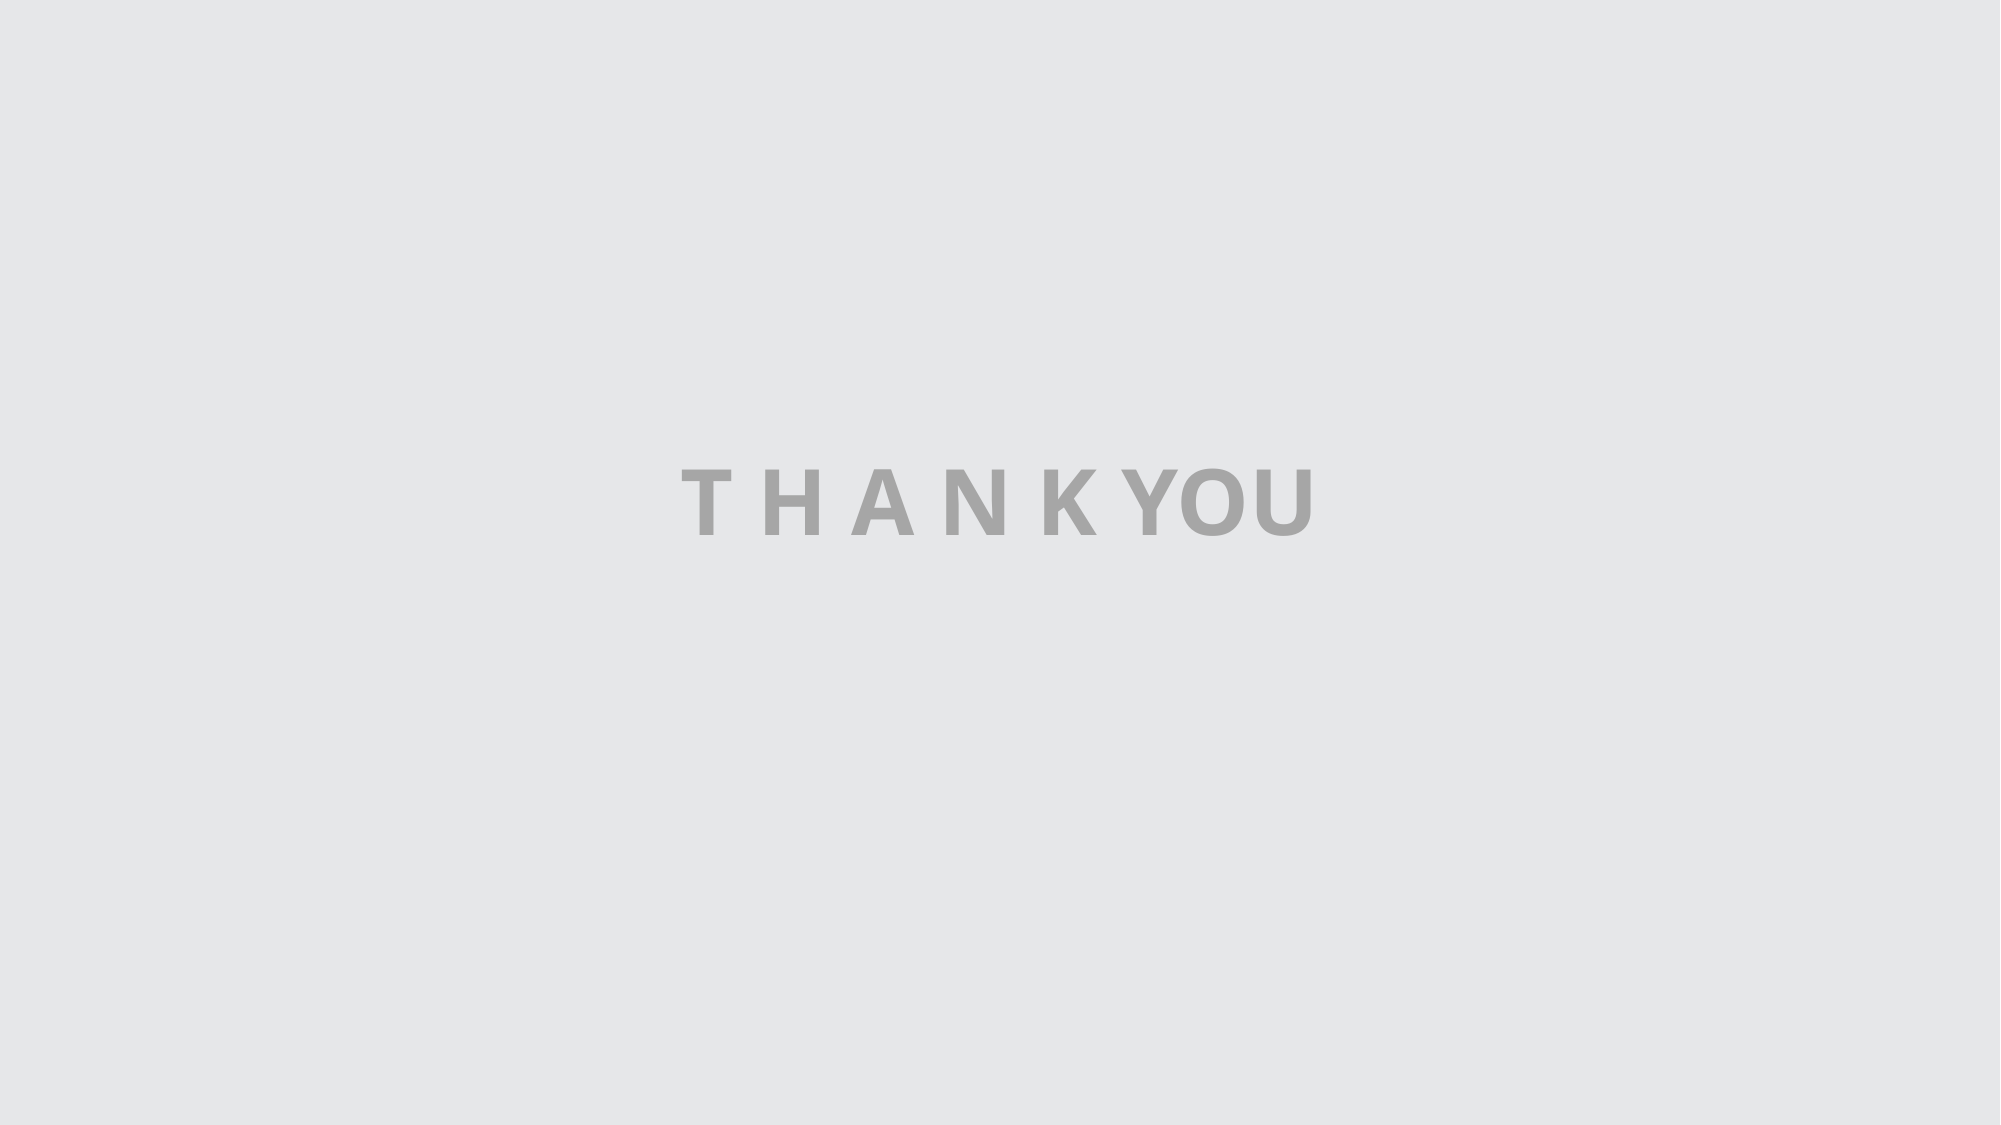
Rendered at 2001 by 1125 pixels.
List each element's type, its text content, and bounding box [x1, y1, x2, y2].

text_box T H A N K YOU [262, 436, 1738, 561]
